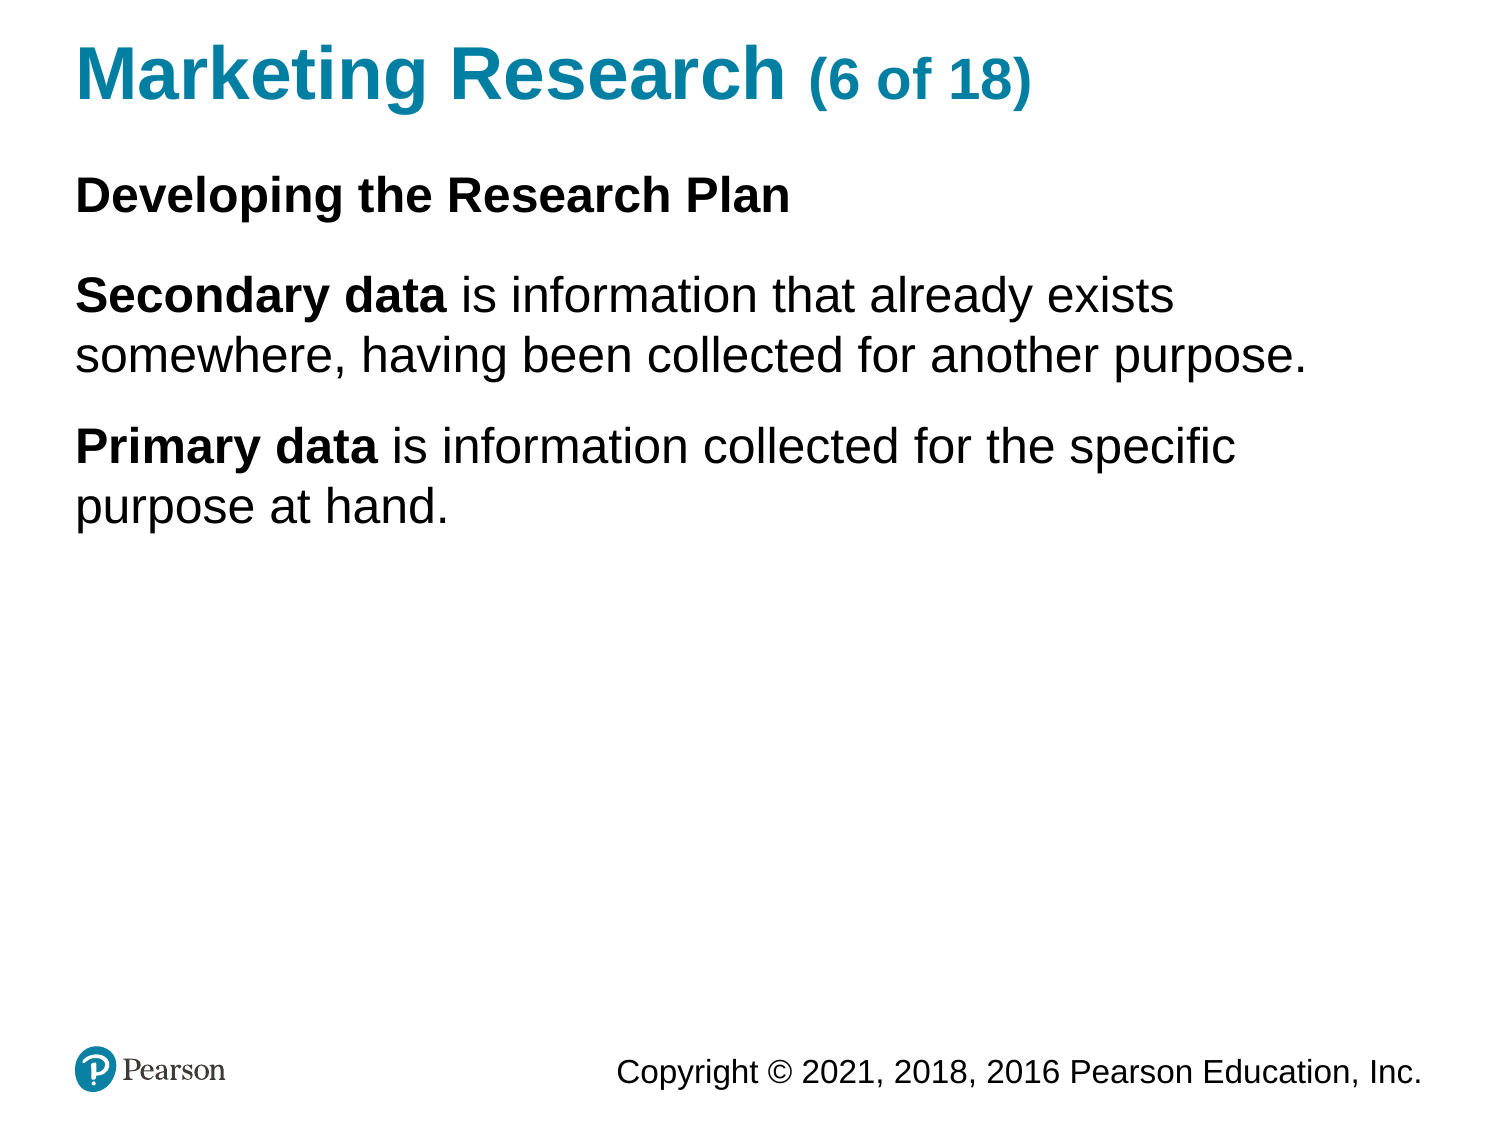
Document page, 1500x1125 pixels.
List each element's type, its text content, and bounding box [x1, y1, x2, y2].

list Developing the Research Plan [75, 162, 1425, 262]
list Secondary data is information that already exists somewhere, having been collected for another purpose. Primary data is information collected for the specific purpose at hand. [75, 262, 1425, 901]
title Marketing Research (6 of 18) [75, 0, 1425, 115]
